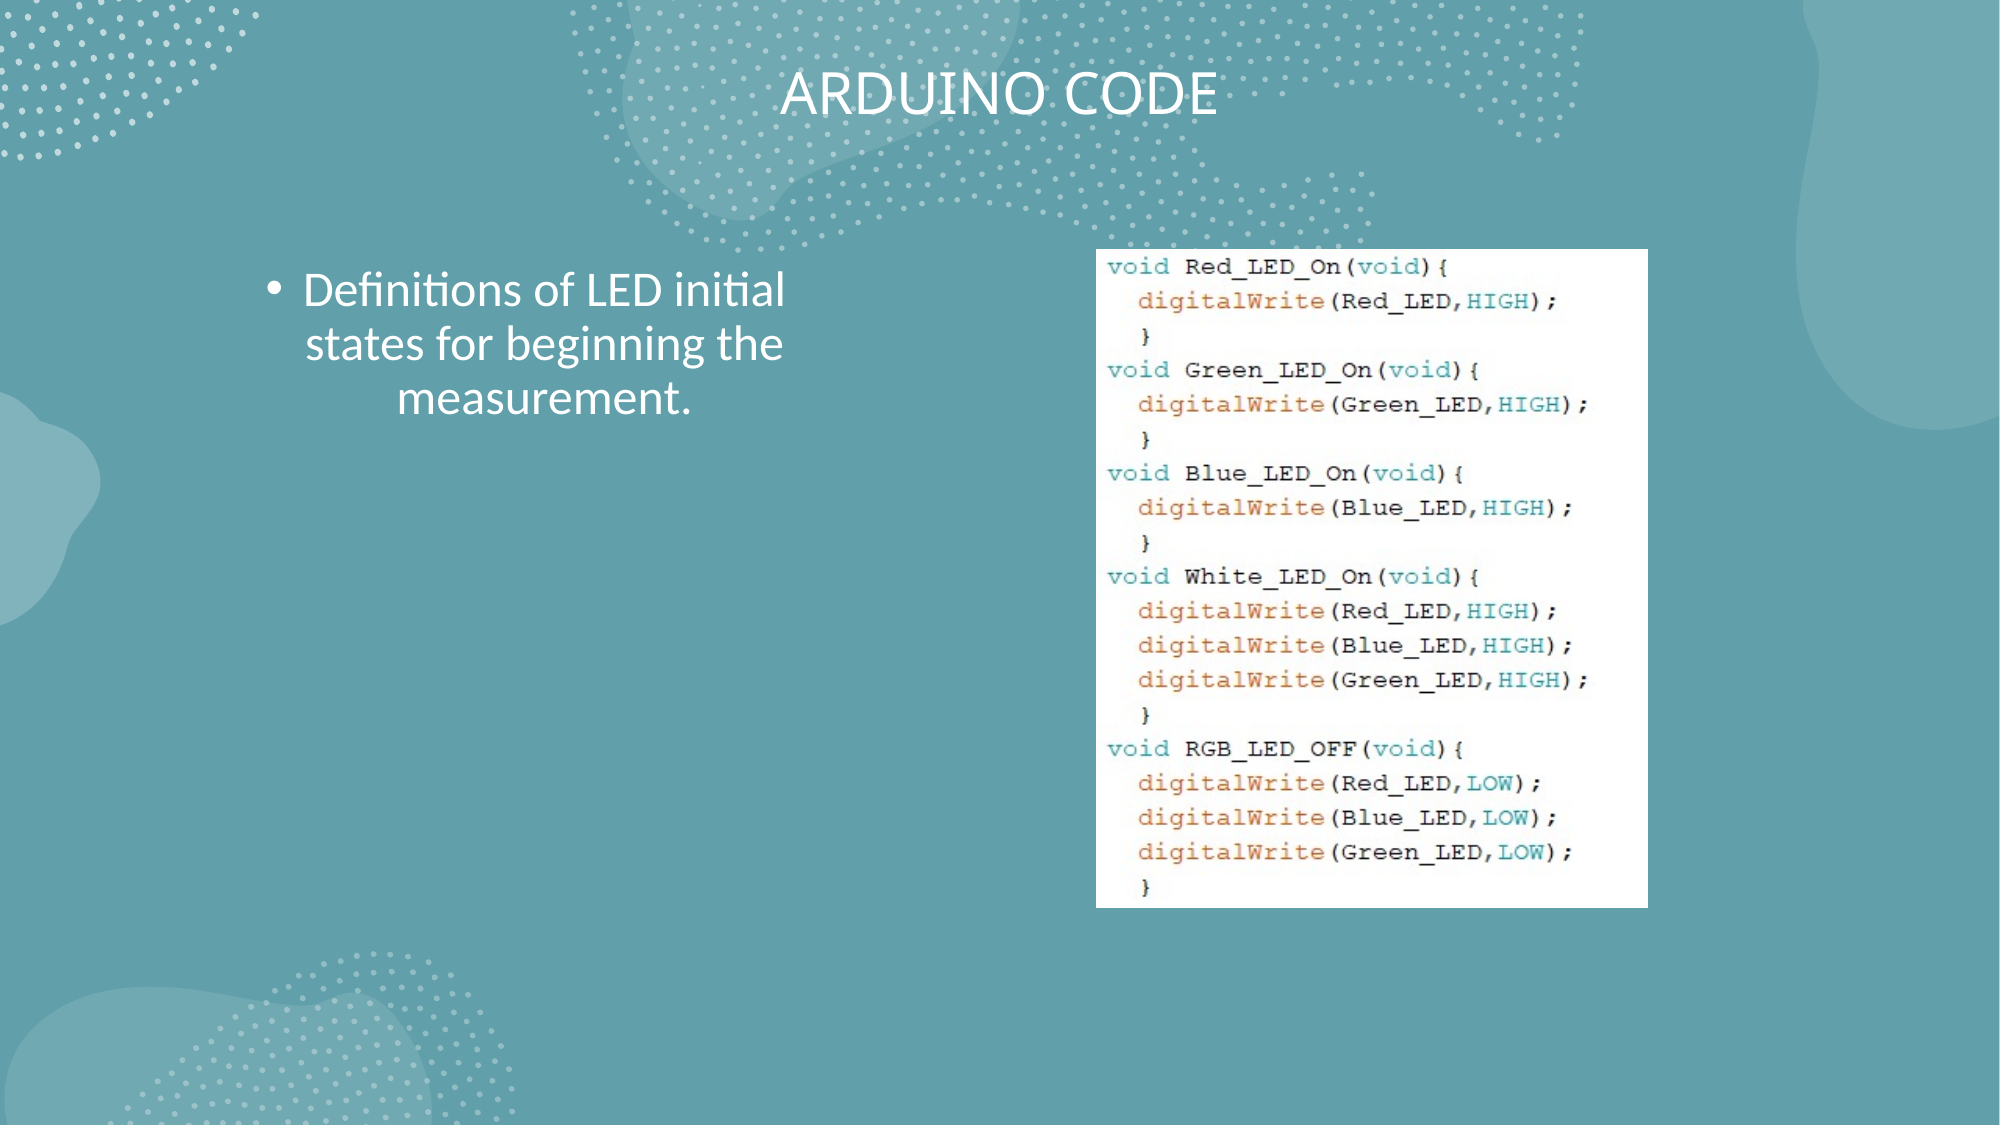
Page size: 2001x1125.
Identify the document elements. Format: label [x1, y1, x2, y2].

text_box [0, 0, 2000, 1125]
list [1096, 249, 1648, 908]
